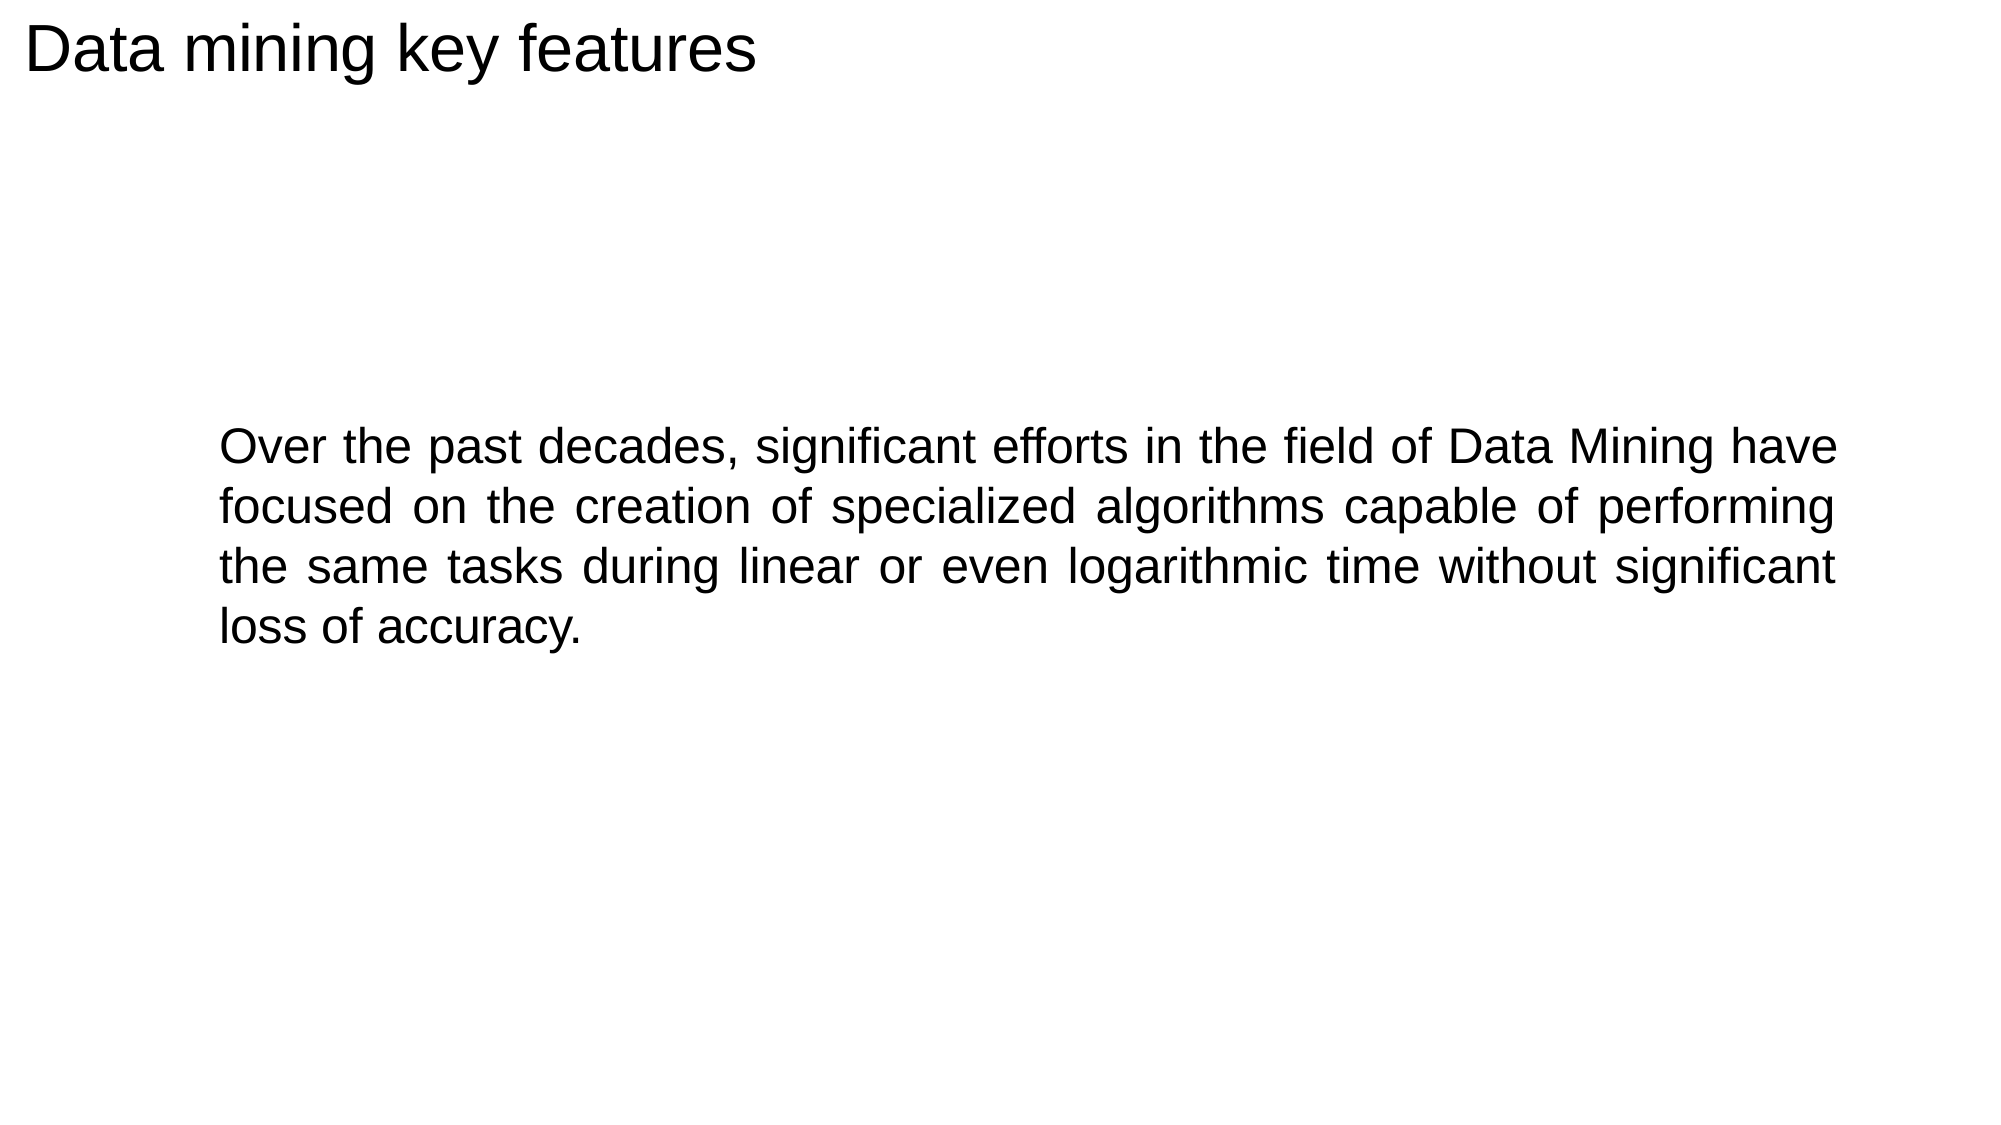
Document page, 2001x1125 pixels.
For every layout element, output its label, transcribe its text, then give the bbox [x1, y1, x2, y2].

title Data mining key features [22, 2, 763, 193]
text_box Over the past decades, significant efforts in the field of Data Mining have focused on the creation of specialized algorithms capable of performing the same tasks during linear or even logarithmic time without significant loss of accuracy. [217, 411, 1856, 654]
